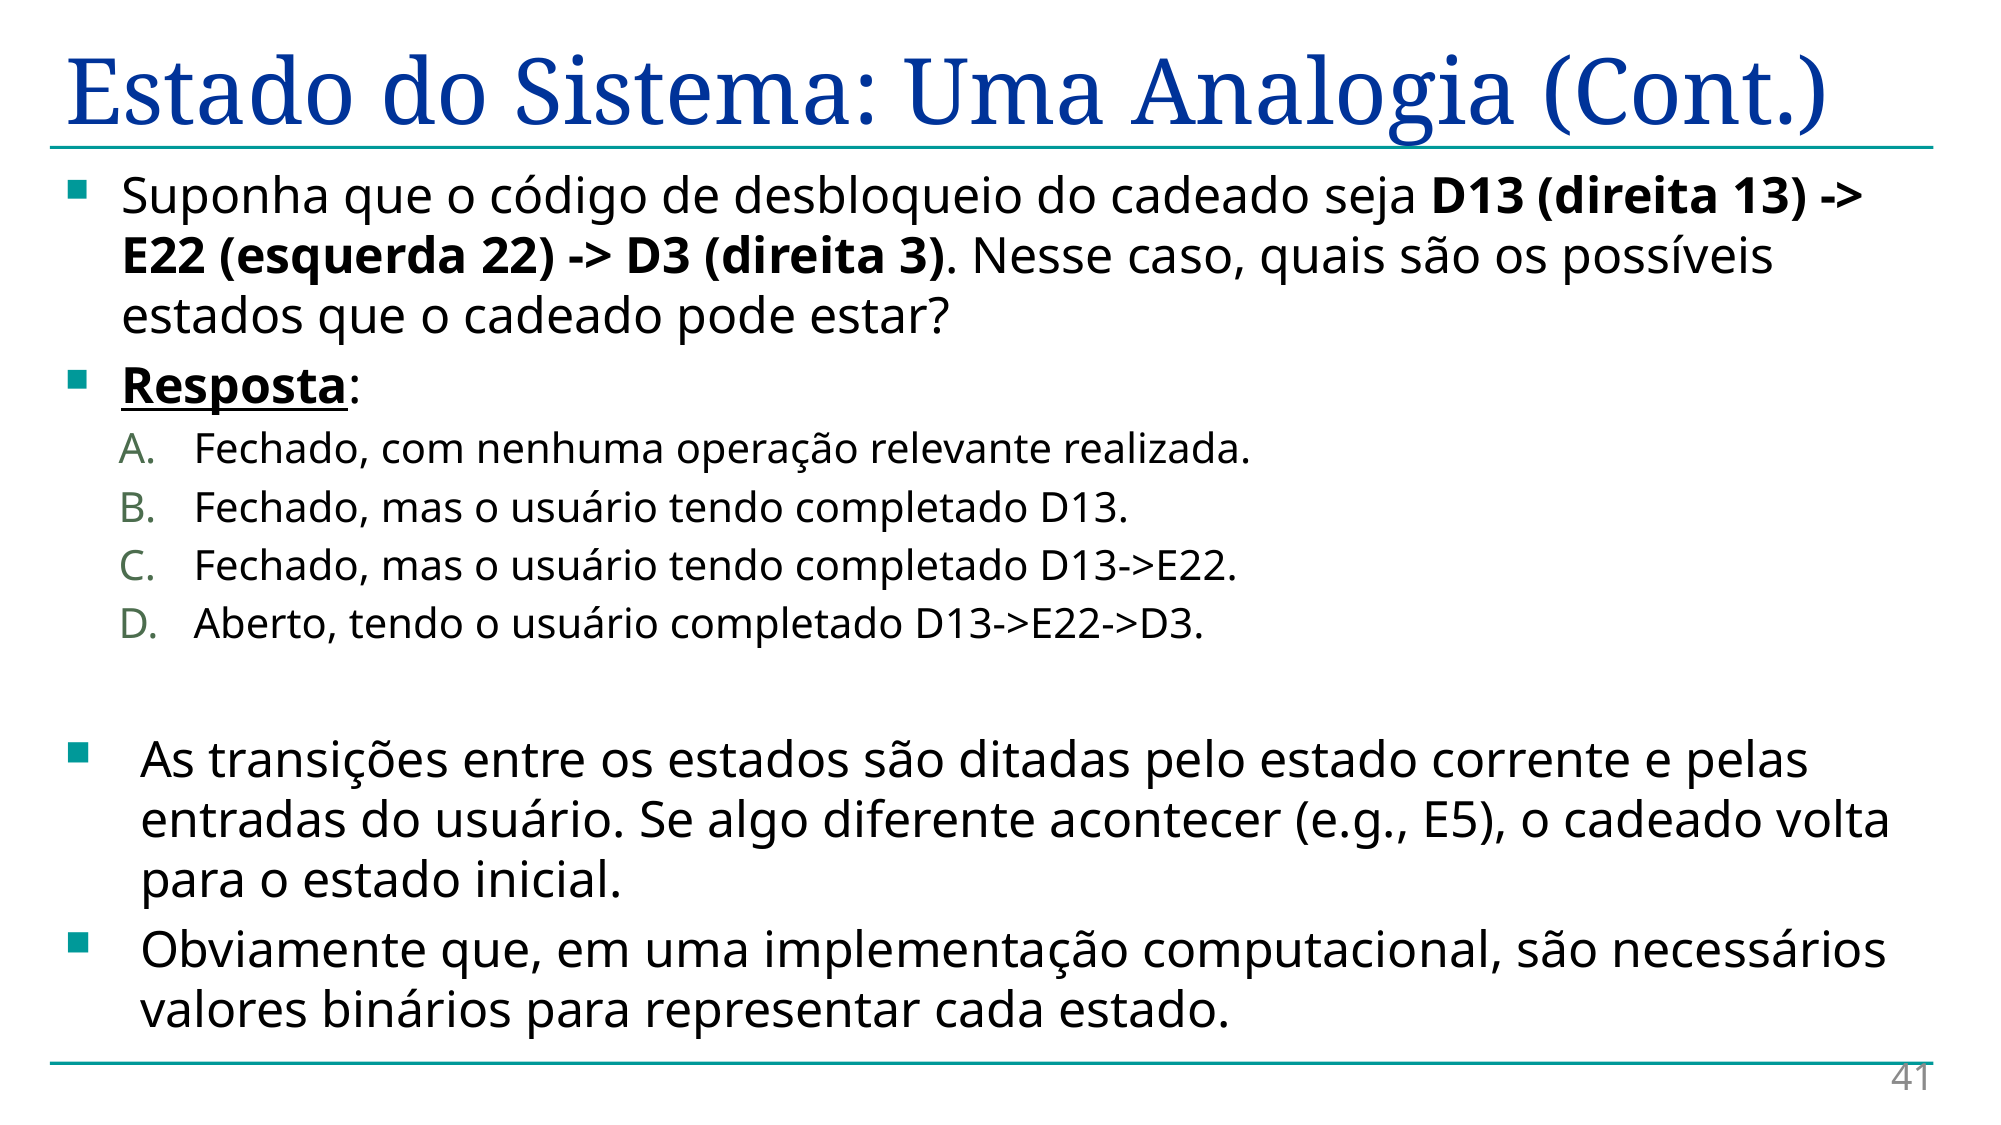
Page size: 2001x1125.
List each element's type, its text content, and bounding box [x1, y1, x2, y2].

list Suponha que o código de desbloqueio do cadeado seja D13 (direita 13) -> E22 (esquerda 22) -> D3 (direita 3). Nesse caso, quais são os possíveis estados que o cadeado pode estar? Resposta: Fechado, com nenhuma operação relevante realizada. Fechado, mas o usuário tendo completado D13. Fechado, mas o usuário tendo completado D13->E22. Aberto, tendo o usuário completado D13->E22->D3. As transições entre os estados são ditadas pelo estado corrente e pelas entradas do usuário. Se algo diferente acontecer (e.g., E5), o cadeado volta para o estado inicial. Obviamente que, em uma implementação computacional, são necessários valores binários para representar cada estado. [50, 156, 1934, 1056]
slide_number 41 [1482, 1036, 1950, 1112]
title Estado do Sistema: Uma Analogia (Cont.) [50, 24, 1934, 143]
